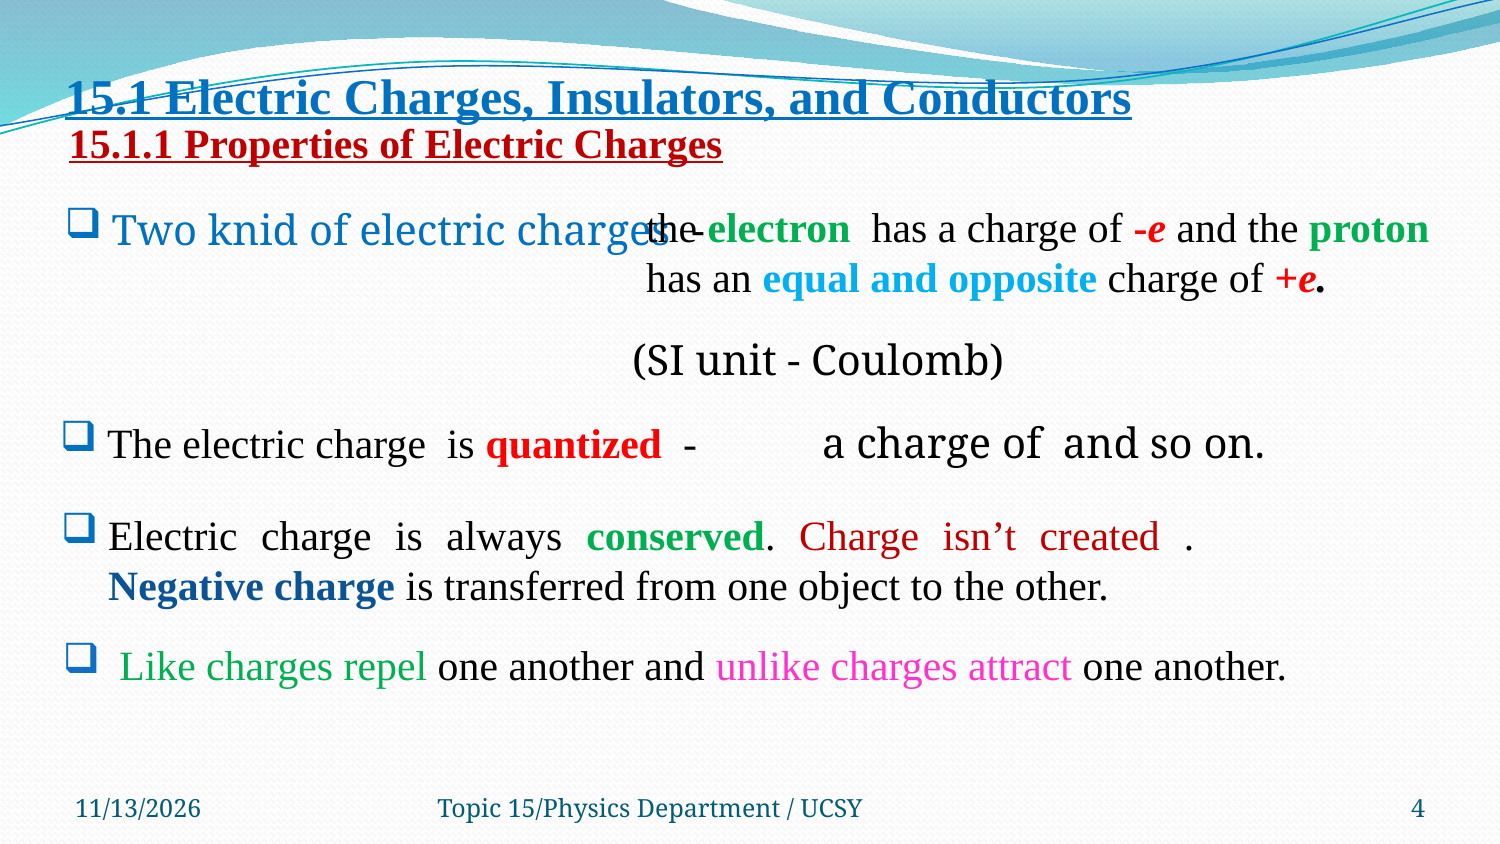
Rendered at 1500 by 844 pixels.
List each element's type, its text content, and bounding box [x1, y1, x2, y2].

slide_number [75, 782, 425, 827]
text_box Electric charge is always conserved. Charge isn’t created . Negative charge is transferred from one object to the other. [46, 501, 1209, 617]
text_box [49, 0, 1500, 393]
text_box Like charges repel one another and unlike charges attract one another. [48, 631, 1328, 696]
footer Topic 15/Physics Department / UCSY [437, 782, 988, 827]
slide_number 4 [1299, 782, 1425, 827]
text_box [45, 409, 1401, 476]
